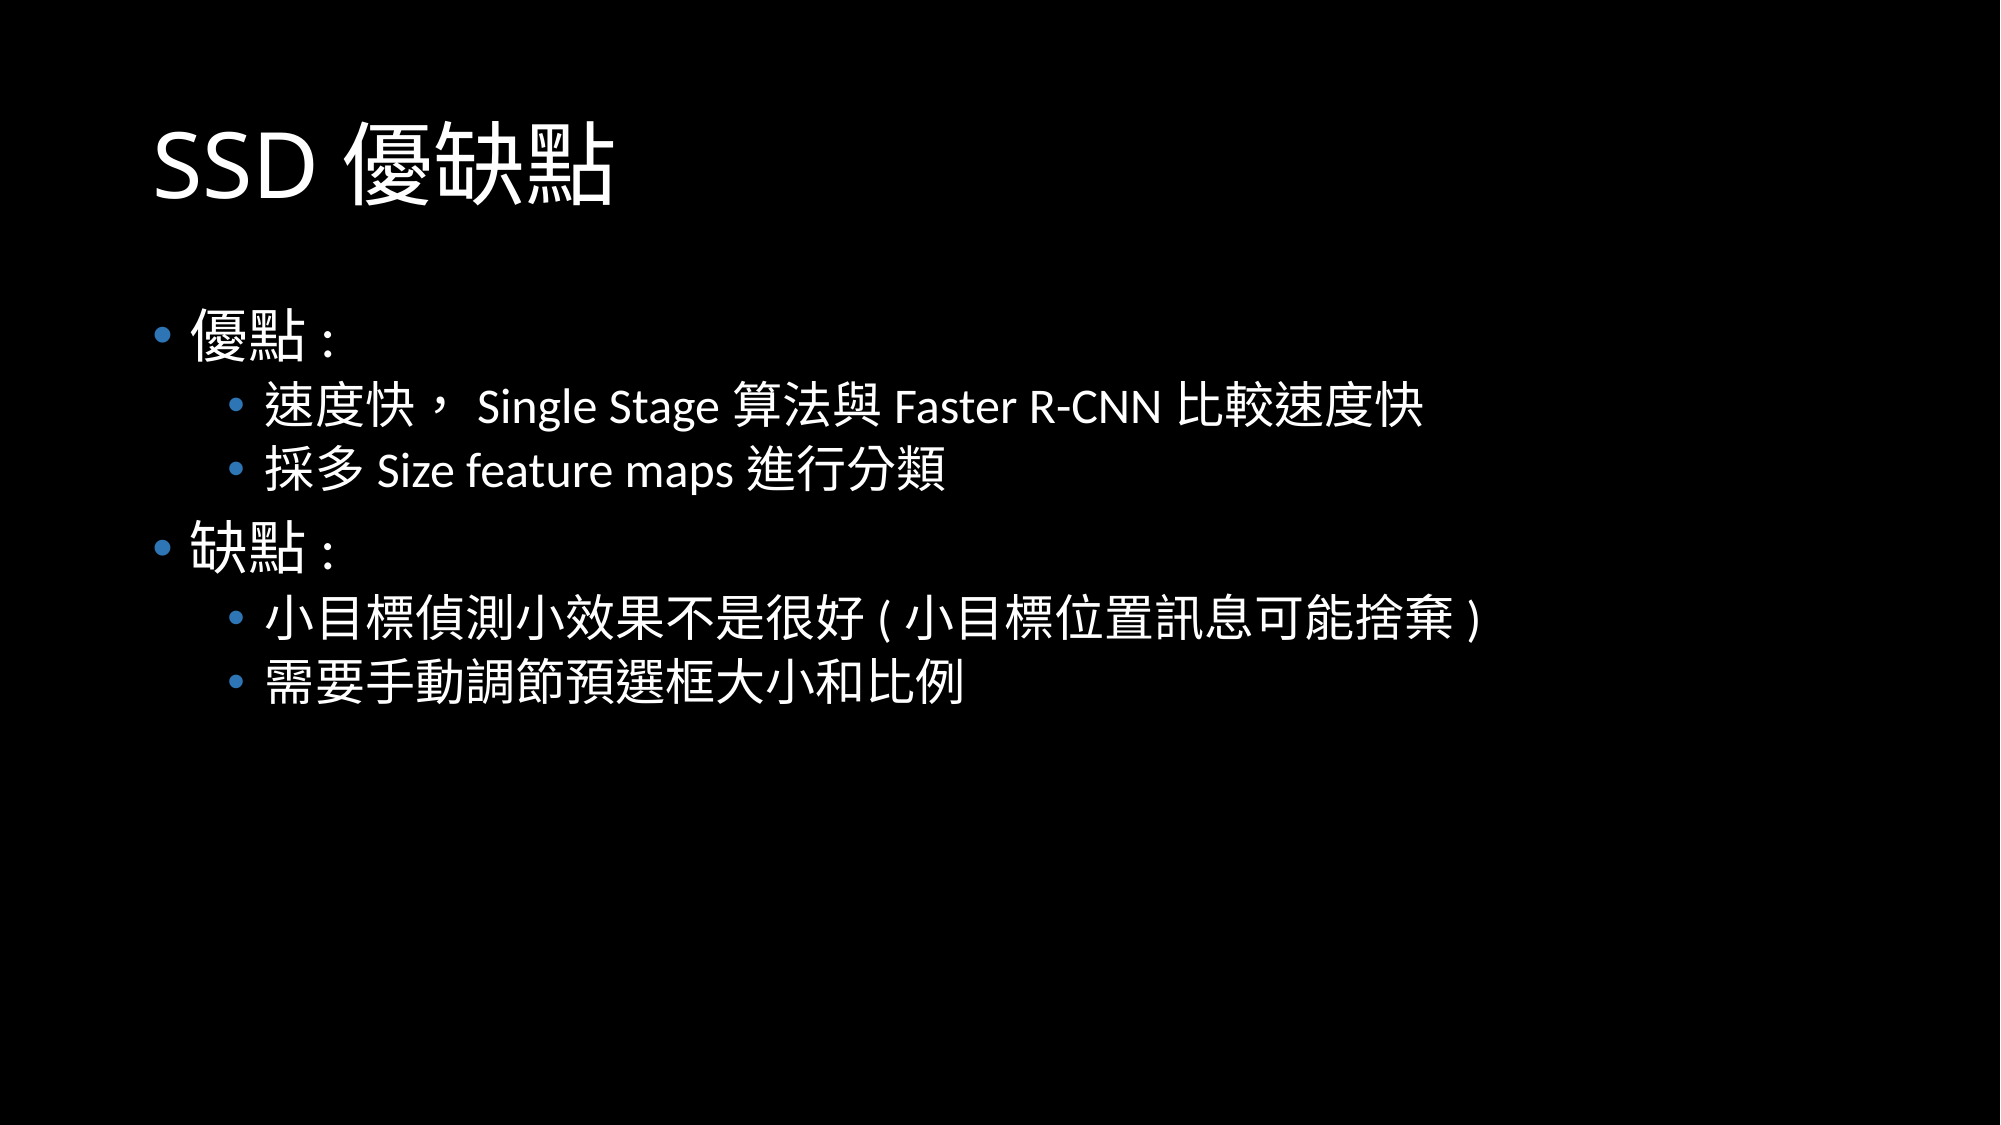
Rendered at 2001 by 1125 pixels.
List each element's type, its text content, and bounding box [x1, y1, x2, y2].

list 優點: 速度快，Single Stage算法與Faster R-CNN比較速度快 採多Size feature maps進行分類 缺點: 小目標偵測小效果不是很好(小目標位置訊息可能捨棄) 需要手動調節預選框大小和比例 [137, 299, 1863, 1014]
title SSD優缺點 [137, 59, 1863, 278]
